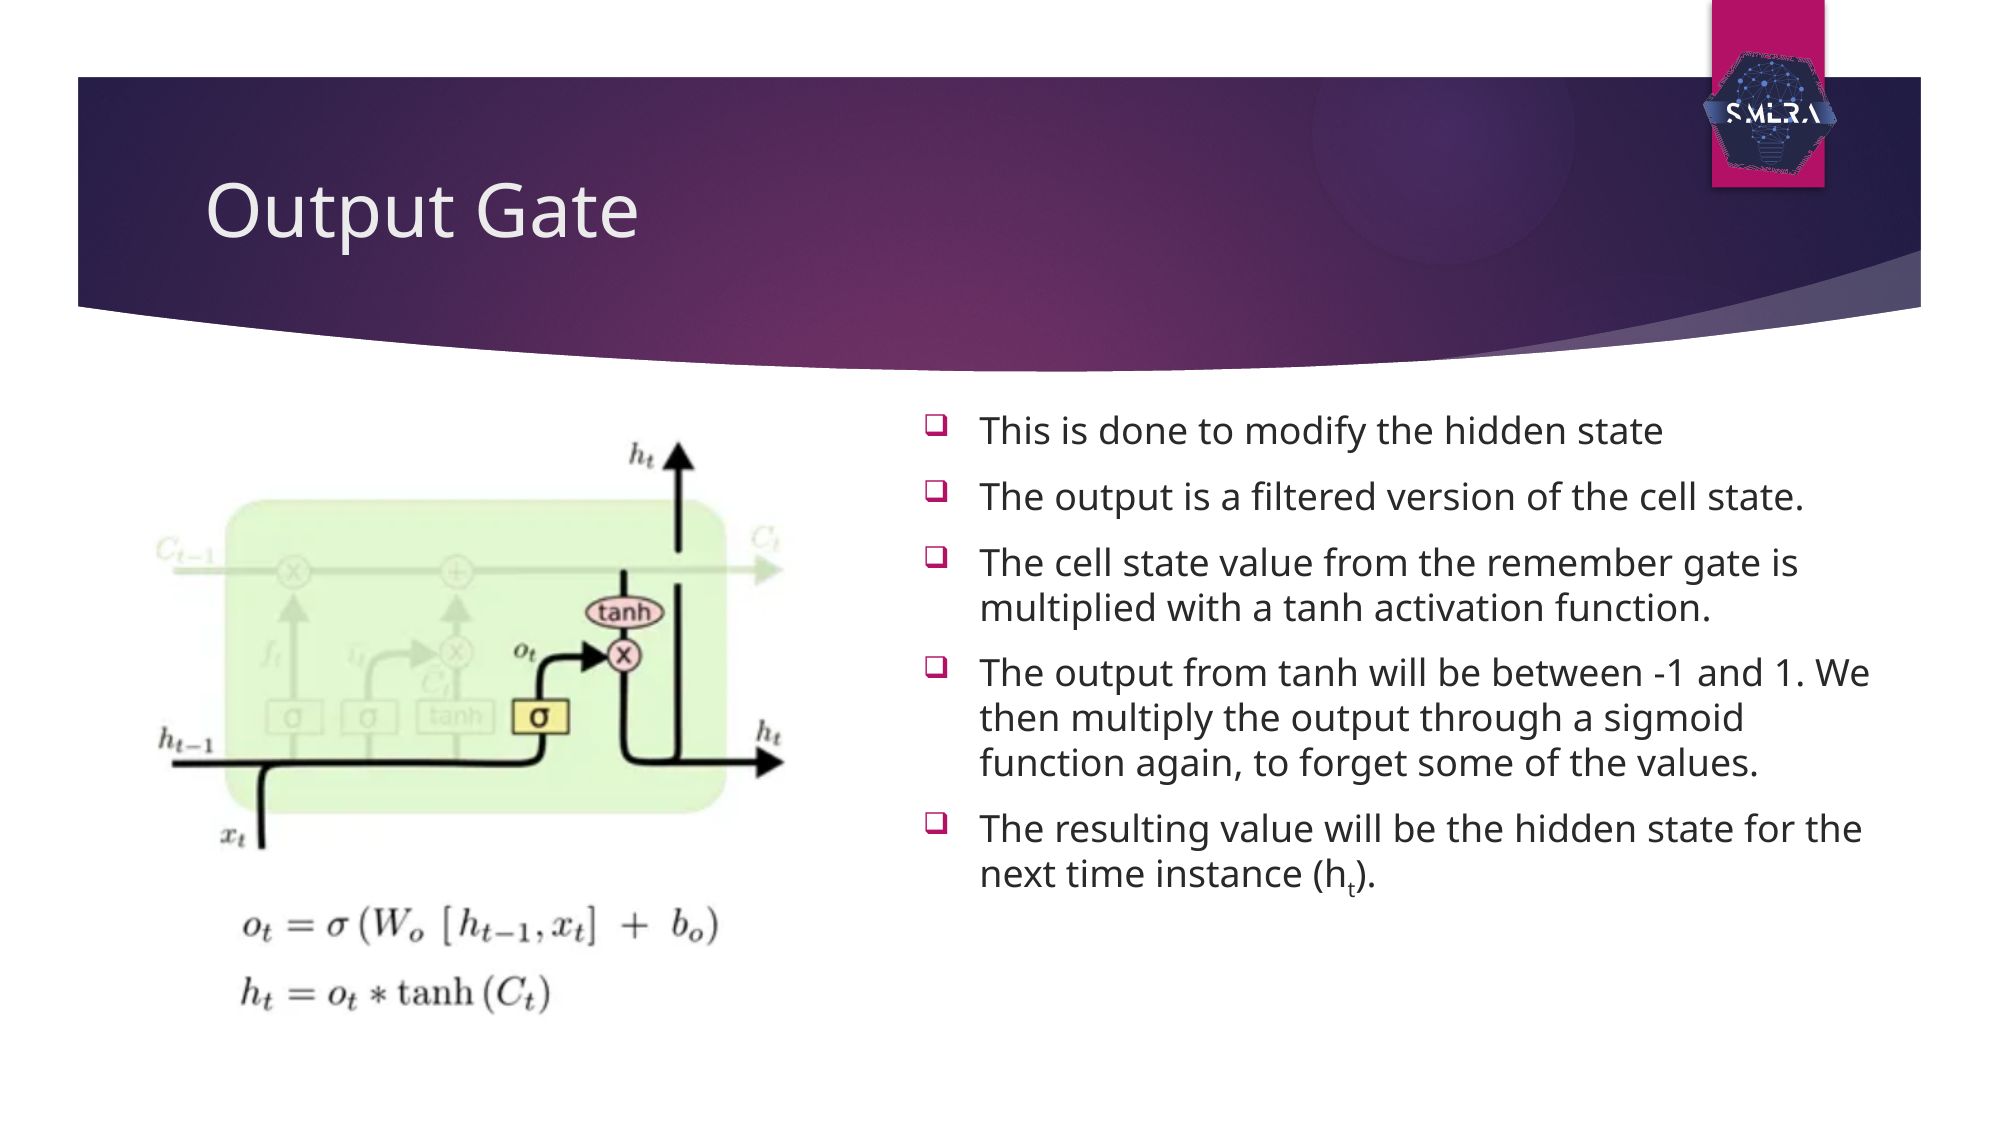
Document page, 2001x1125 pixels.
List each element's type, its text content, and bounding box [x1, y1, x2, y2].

picture [122, 383, 839, 1029]
title Output Gate [189, 139, 1627, 276]
list This is done to modify the hidden state The output is a filtered version of the cell state. The cell state value from the remember gate is multiplied with a tanh activation function. The output from tanh will be between -1 and 1. We then multiply the output through a sigmoid function again, to forget some of the values. The resulting value will be the hidden state for the next time instance (ht). [908, 399, 1900, 1075]
picture [1703, 51, 1837, 175]
